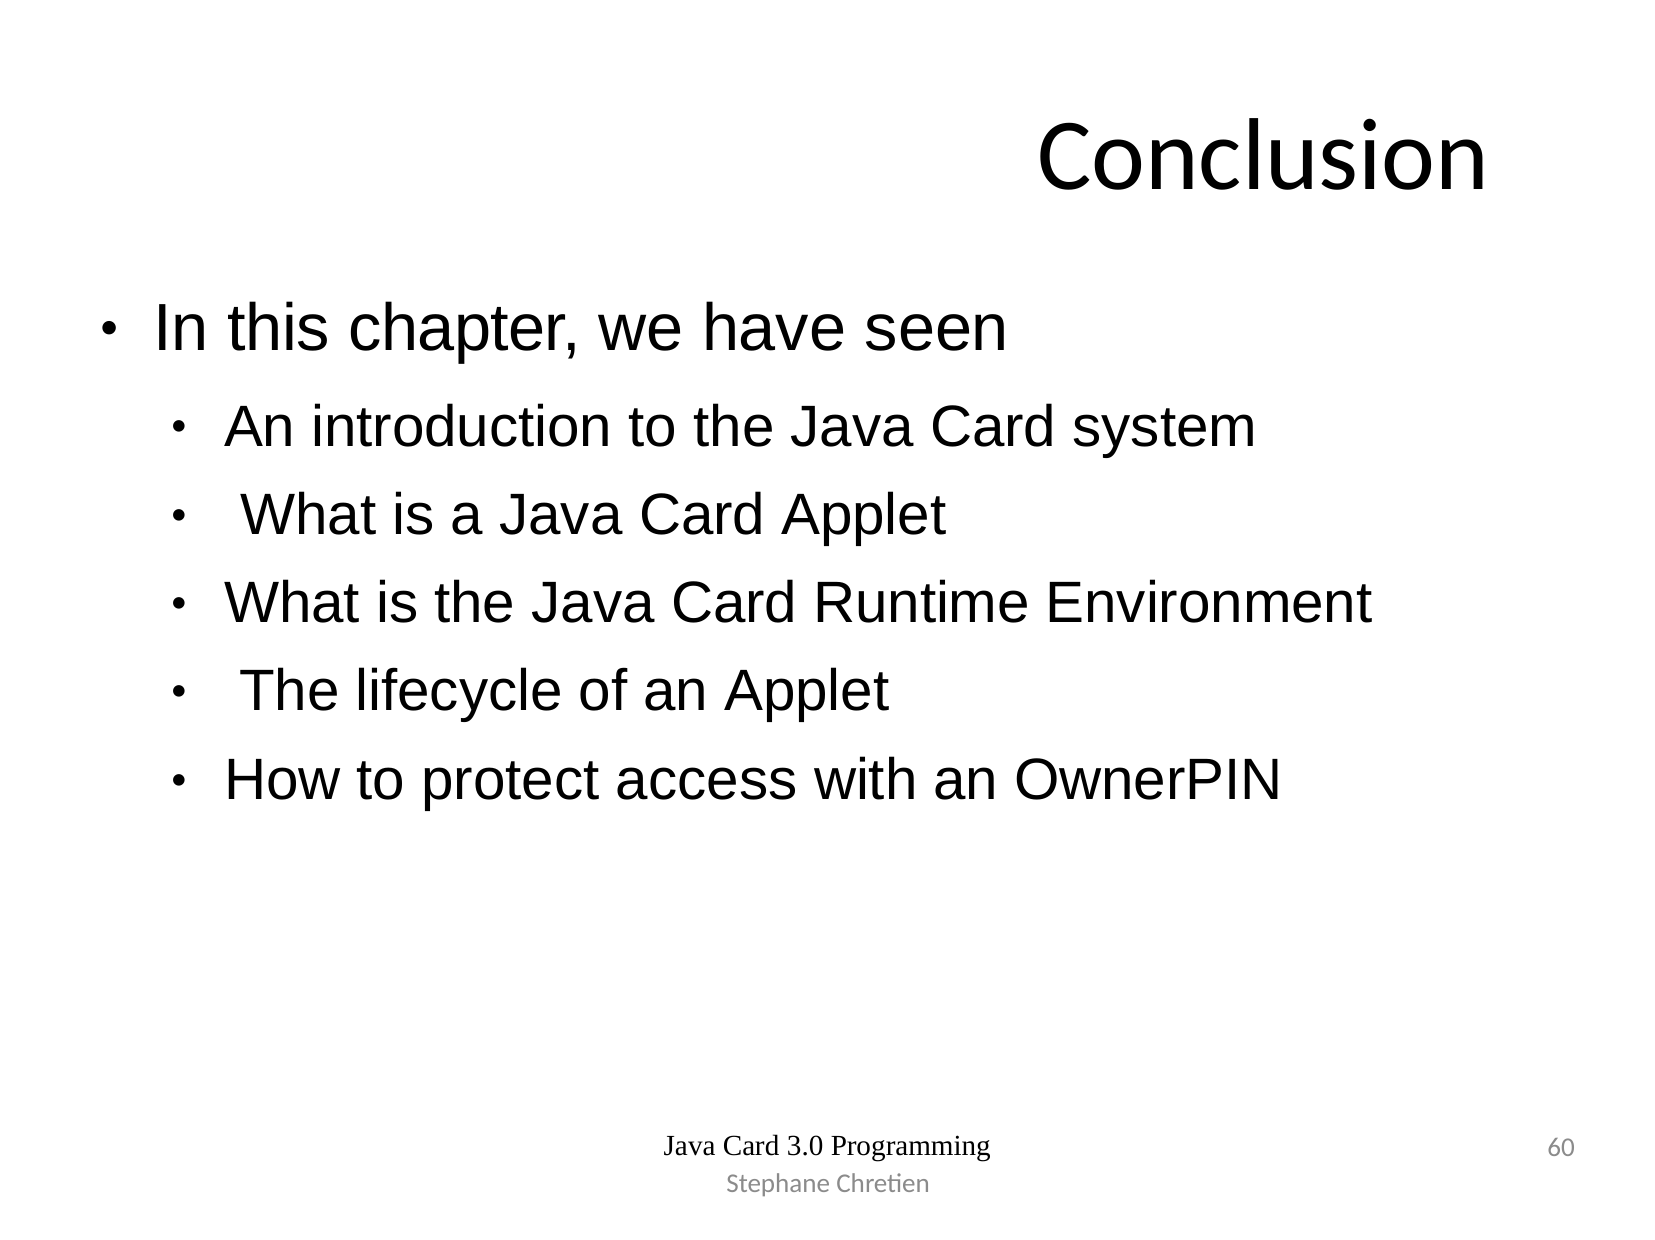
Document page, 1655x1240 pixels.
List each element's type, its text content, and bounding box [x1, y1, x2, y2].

text_box ● [169, 762, 195, 793]
title Conclusion [54, 1, 1600, 253]
slide_number 60 [1522, 786, 1575, 1240]
footer Stephane Chretien [565, 822, 1089, 1240]
text_box In this chapter, we have seen [151, 283, 1018, 364]
text_box ● [169, 673, 195, 704]
text_box An introduction to the Java Card system What is a Java Card Applet What is the Java Card Runtime Environment The lifecycle of an Applet How to protect access with an OwnerPIN [222, 369, 1378, 812]
text_box ● [169, 408, 195, 439]
text_box ● [98, 307, 127, 343]
text_box ● [169, 585, 195, 616]
text_box Java Card 3.0 Programming [661, 1130, 994, 1162]
text_box ● [169, 497, 195, 528]
